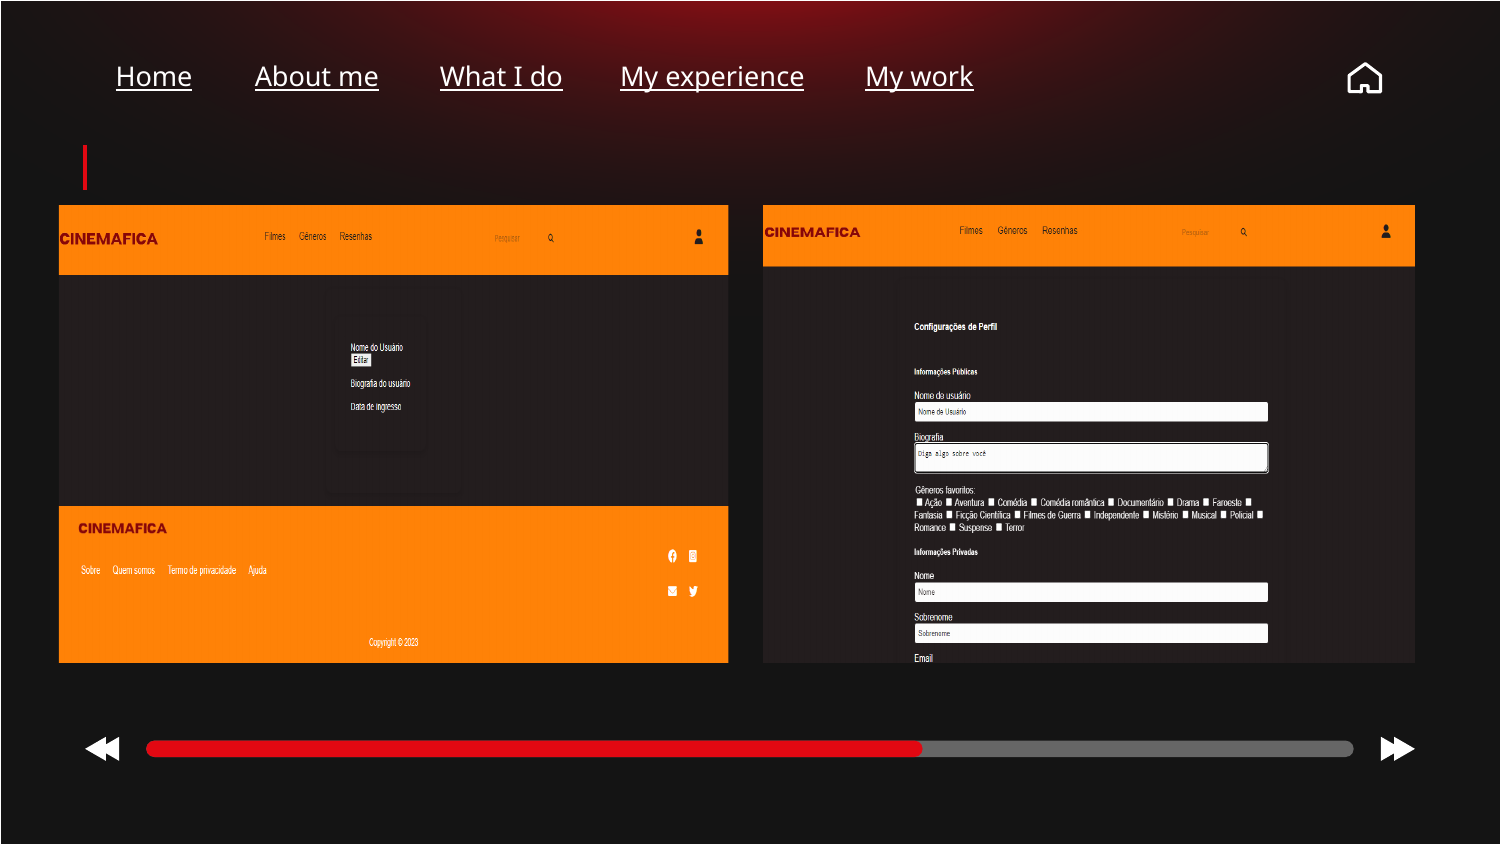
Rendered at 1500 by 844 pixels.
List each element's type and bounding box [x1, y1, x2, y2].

text_box [1394, 736, 1415, 761]
text_box [1349, 63, 1381, 92]
text_box [100, 51, 1028, 104]
picture [2, 2, 1500, 844]
text_box [1380, 736, 1394, 761]
text_box [145, 740, 1354, 758]
text_box [85, 736, 106, 761]
text_box [106, 736, 120, 761]
